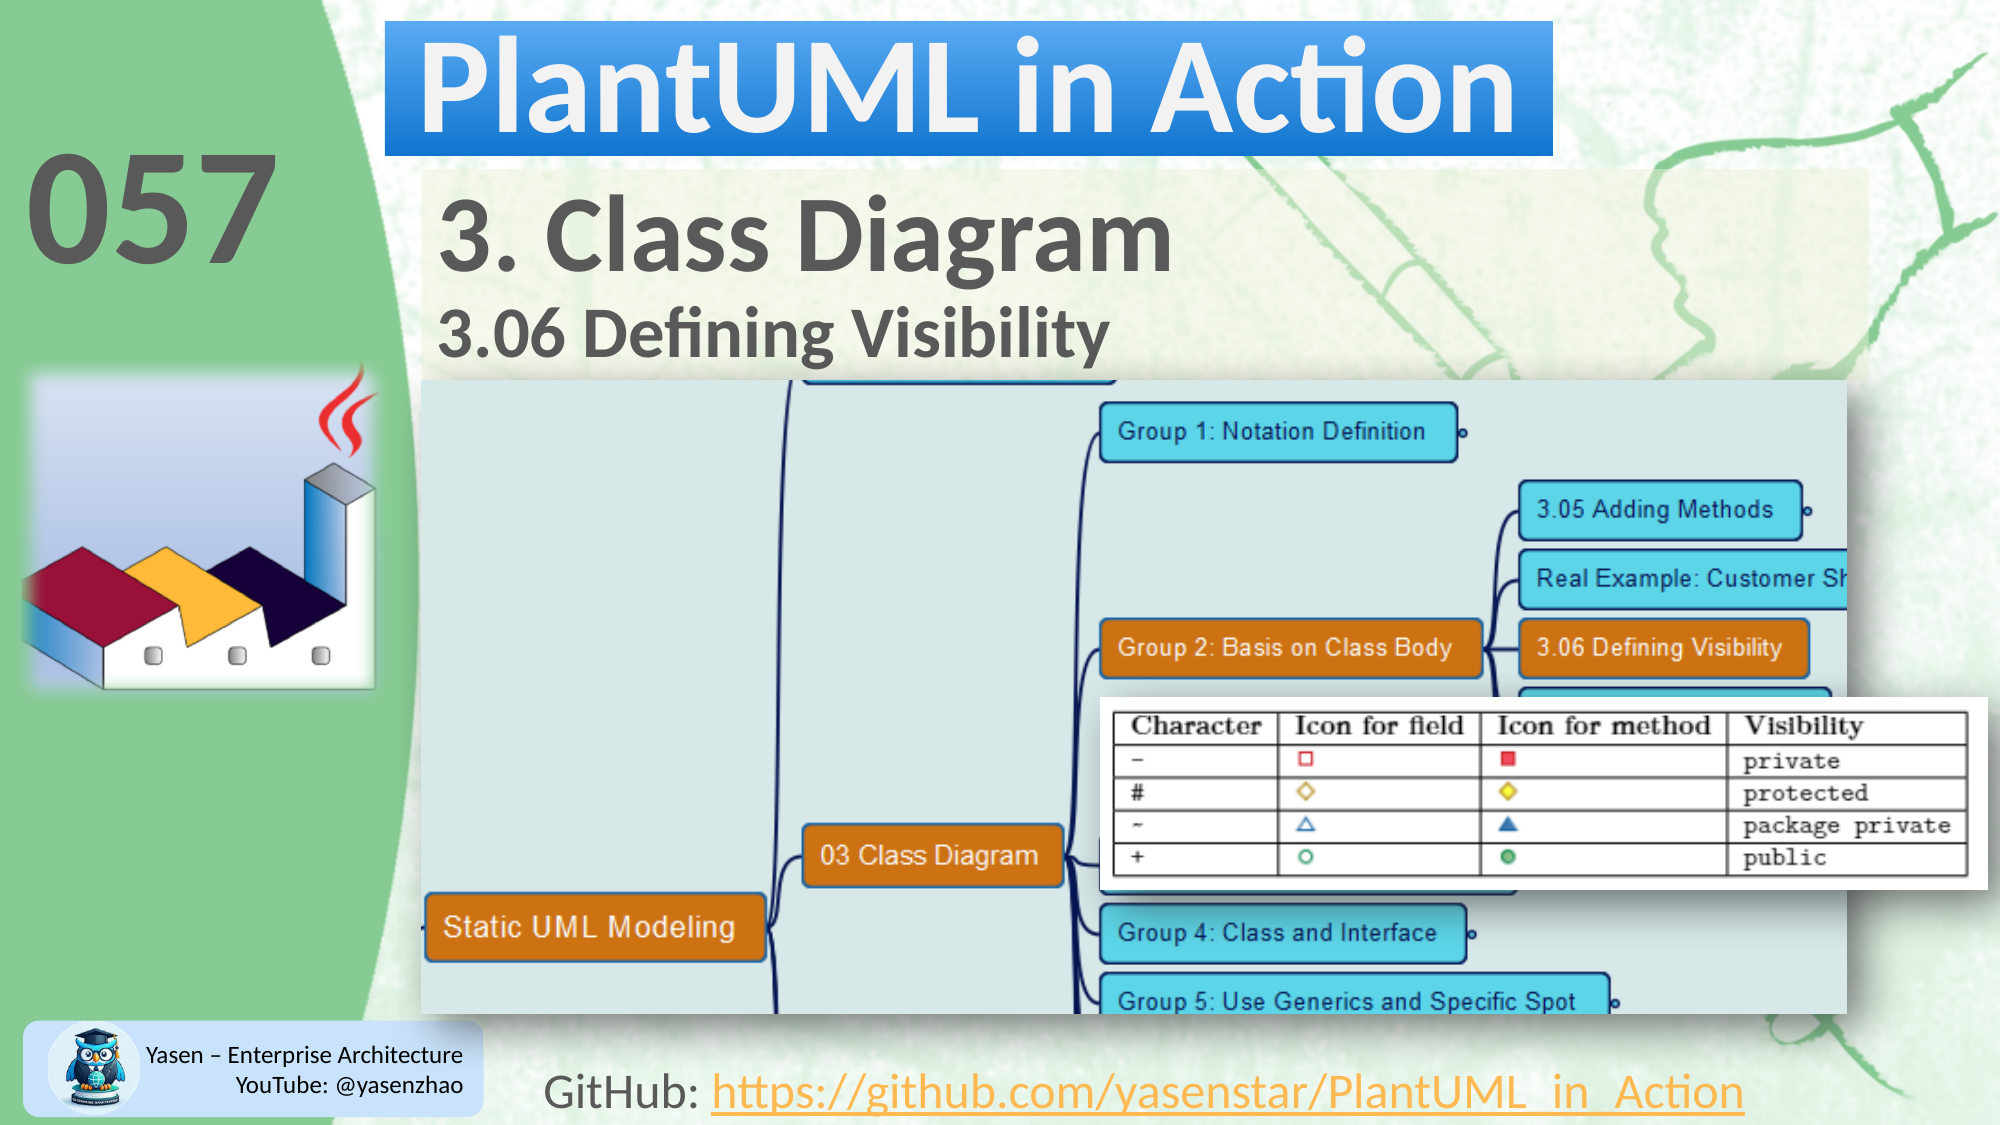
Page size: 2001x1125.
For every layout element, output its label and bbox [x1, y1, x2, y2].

text_box [22, 1020, 484, 1118]
picture [0, 0, 2000, 1125]
